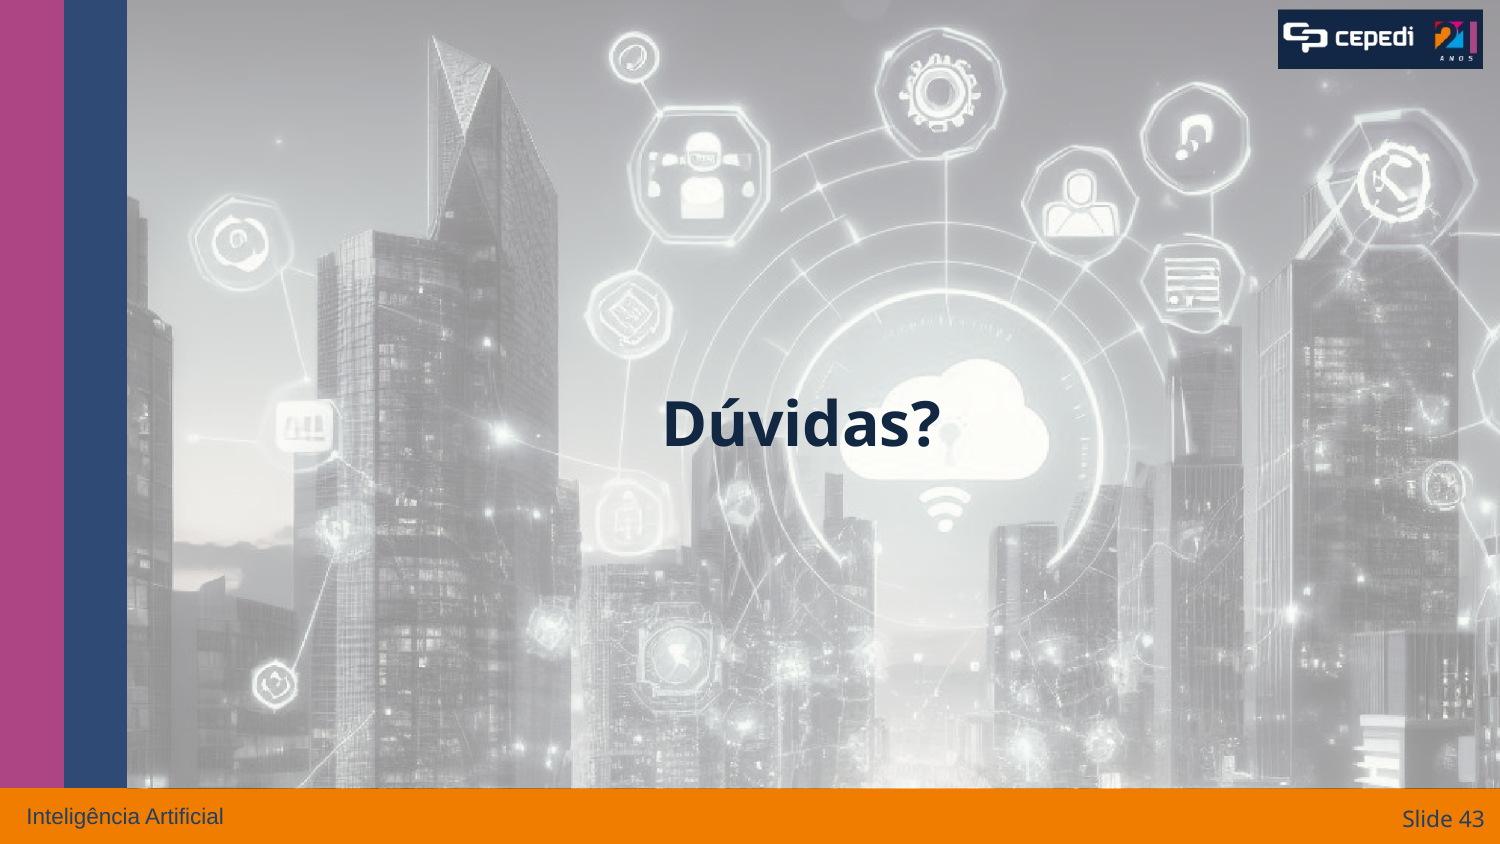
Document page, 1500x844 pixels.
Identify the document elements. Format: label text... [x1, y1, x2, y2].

subtitle Inteligência Artificial [11, 782, 677, 844]
title Dúvidas? [102, 352, 1500, 491]
picture [0, 0, 1500, 844]
slide_number Slide ‹#› [1277, 789, 1500, 844]
